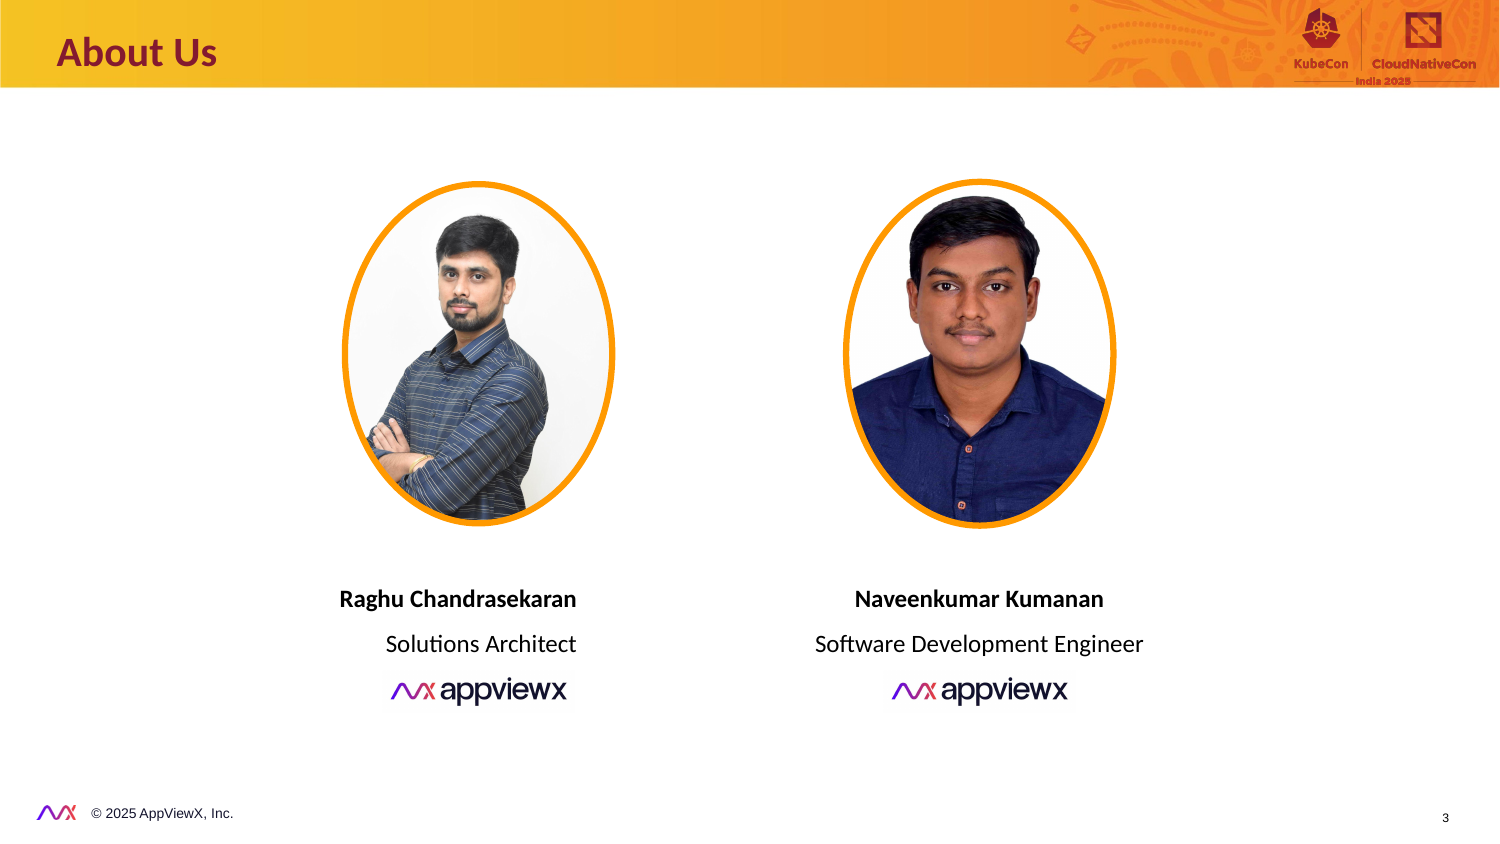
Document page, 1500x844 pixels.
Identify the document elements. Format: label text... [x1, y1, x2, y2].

text_box Naveenkumar Kumanan Software Development Engineer [777, 552, 1182, 671]
text_box About Us [45, 0, 1340, 135]
picture [0, 0, 1500, 834]
text_box Raghu Chandrasekaran Solutions Architect [295, 552, 662, 671]
